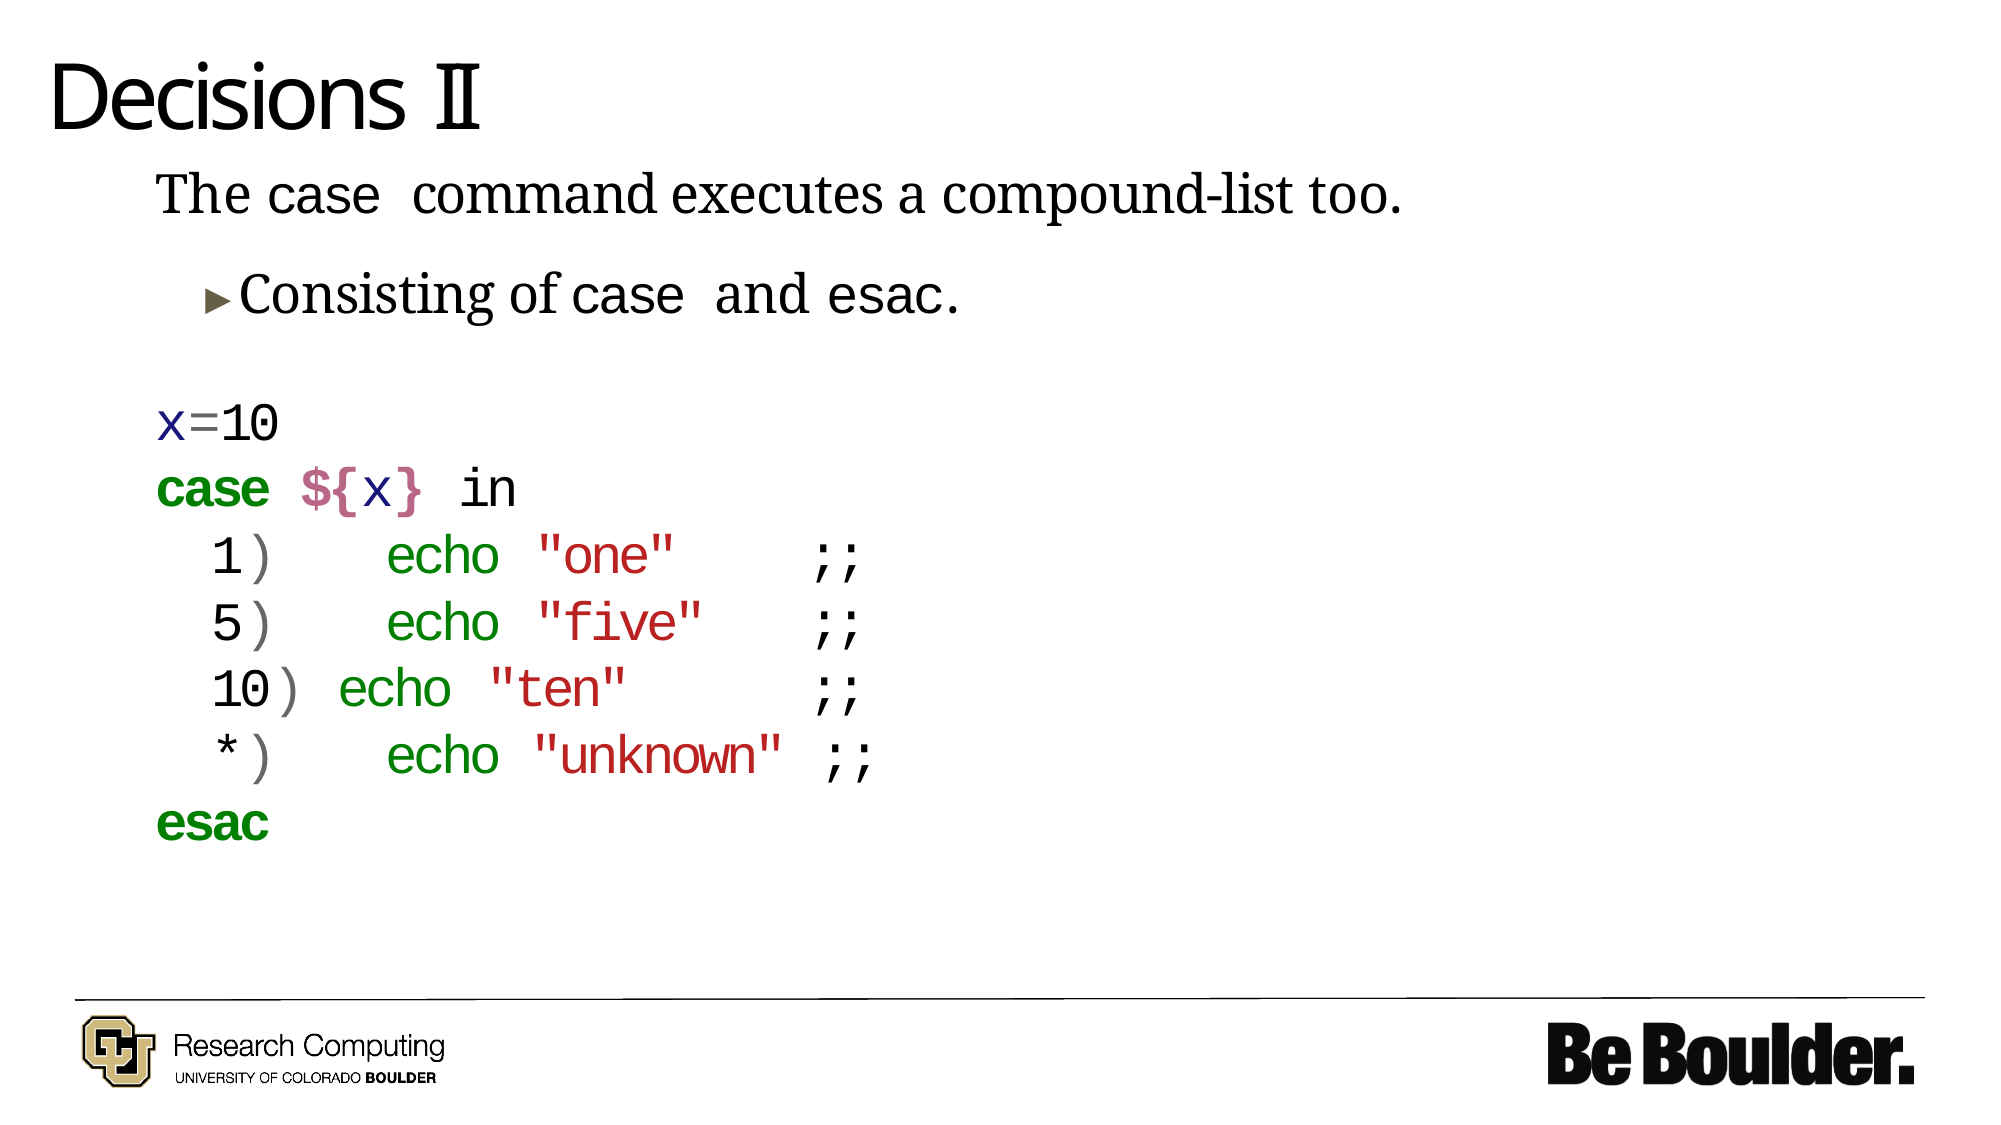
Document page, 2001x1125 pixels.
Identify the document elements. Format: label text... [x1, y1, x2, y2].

title Decisions II [41, 0, 666, 187]
picture [81, 1015, 444, 1088]
text_box The case command executes a compound-list too. ▶ Consisting of case and esac. x=10 case ${x} in 1) echo "one" ;; 5) echo "five" ;; 10) echo "ten" ;; *) echo "unknown" ;; esac [150, 123, 1489, 851]
picture [1524, 1015, 1938, 1088]
